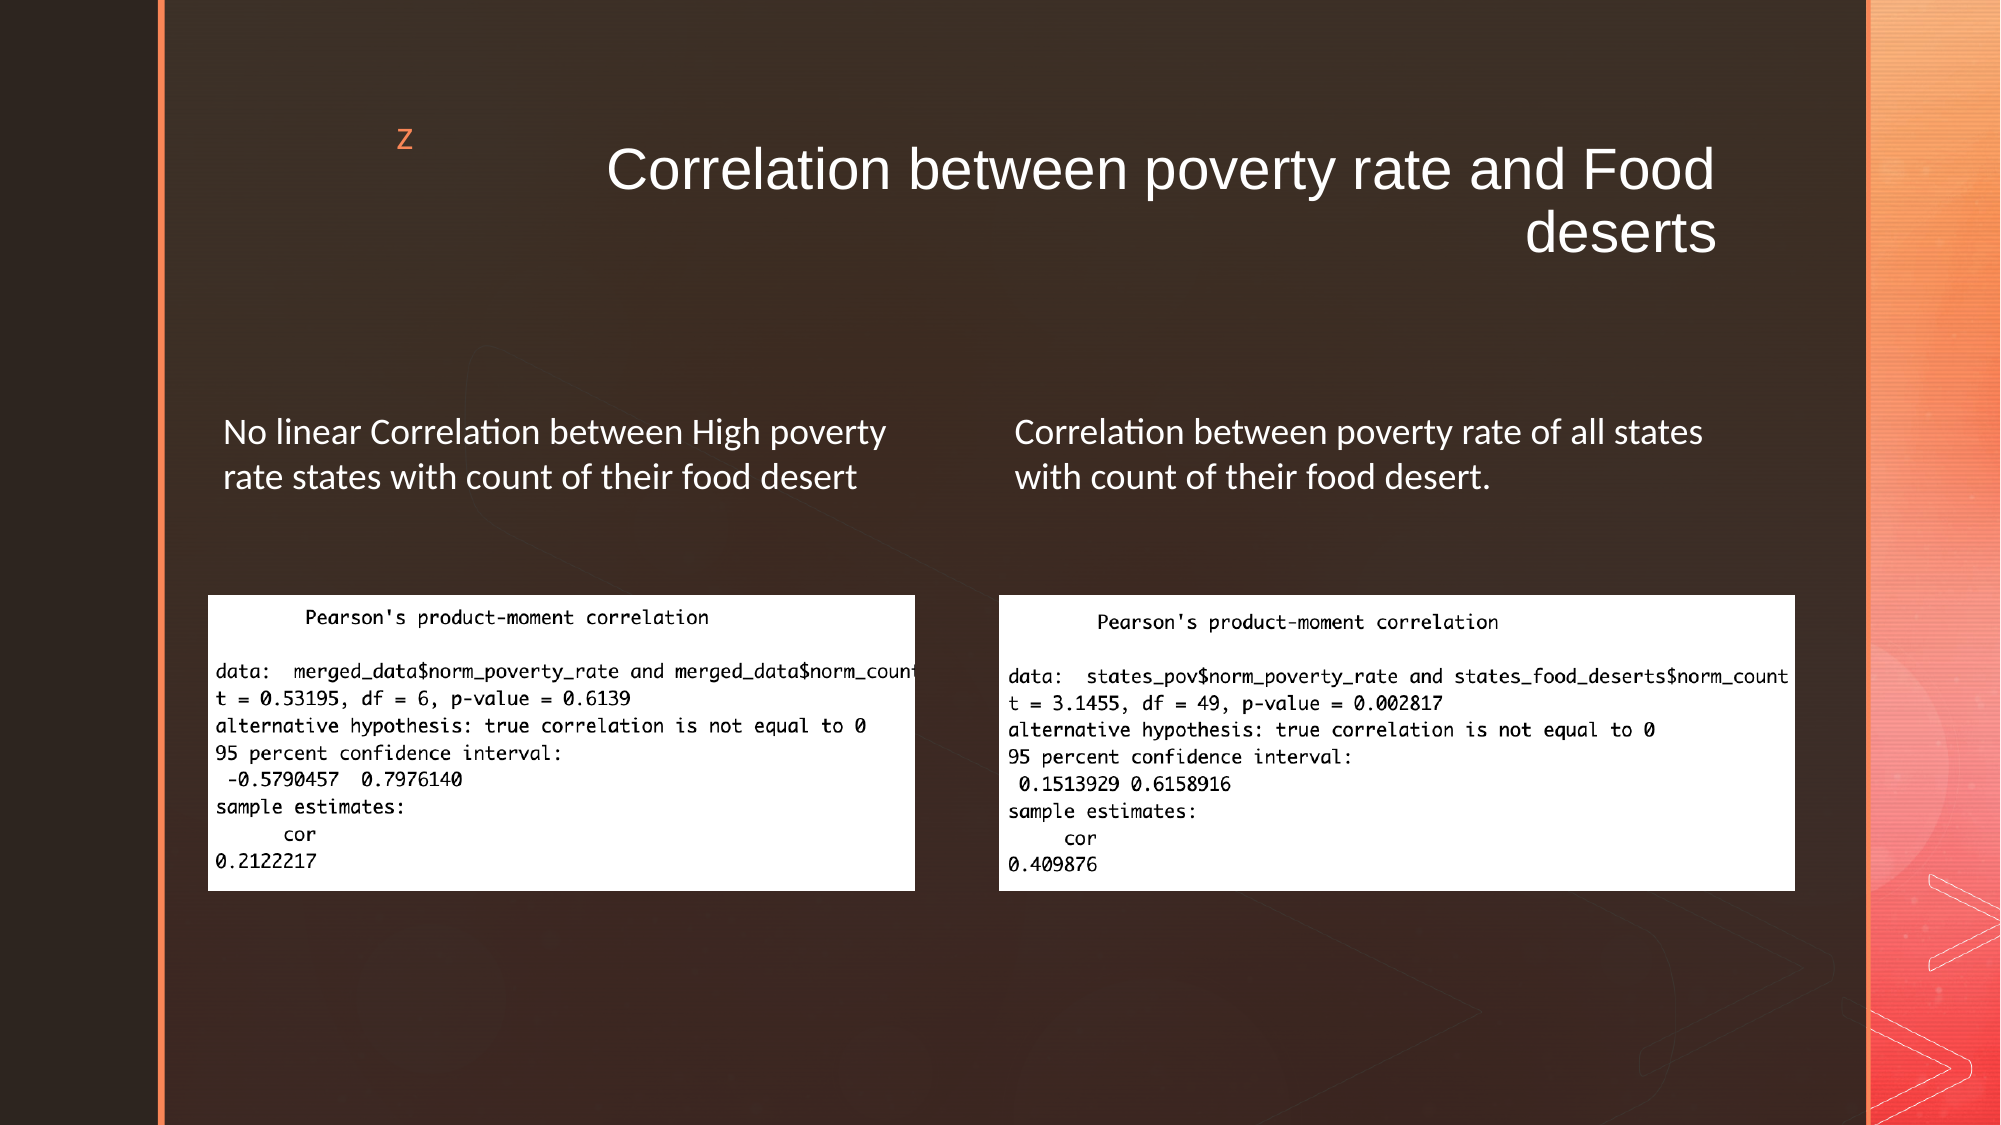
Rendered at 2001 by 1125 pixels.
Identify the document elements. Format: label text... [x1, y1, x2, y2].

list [999, 594, 1795, 891]
text_box Correlation between poverty rate of all states with count of their food desert. [999, 399, 1795, 504]
picture [208, 594, 915, 891]
title Correlation between poverty rate and Food deserts [428, 132, 1733, 310]
picture [1871, 0, 2001, 1125]
text_box No linear Correlation between High poverty rate states with count of their food desert [208, 399, 915, 504]
